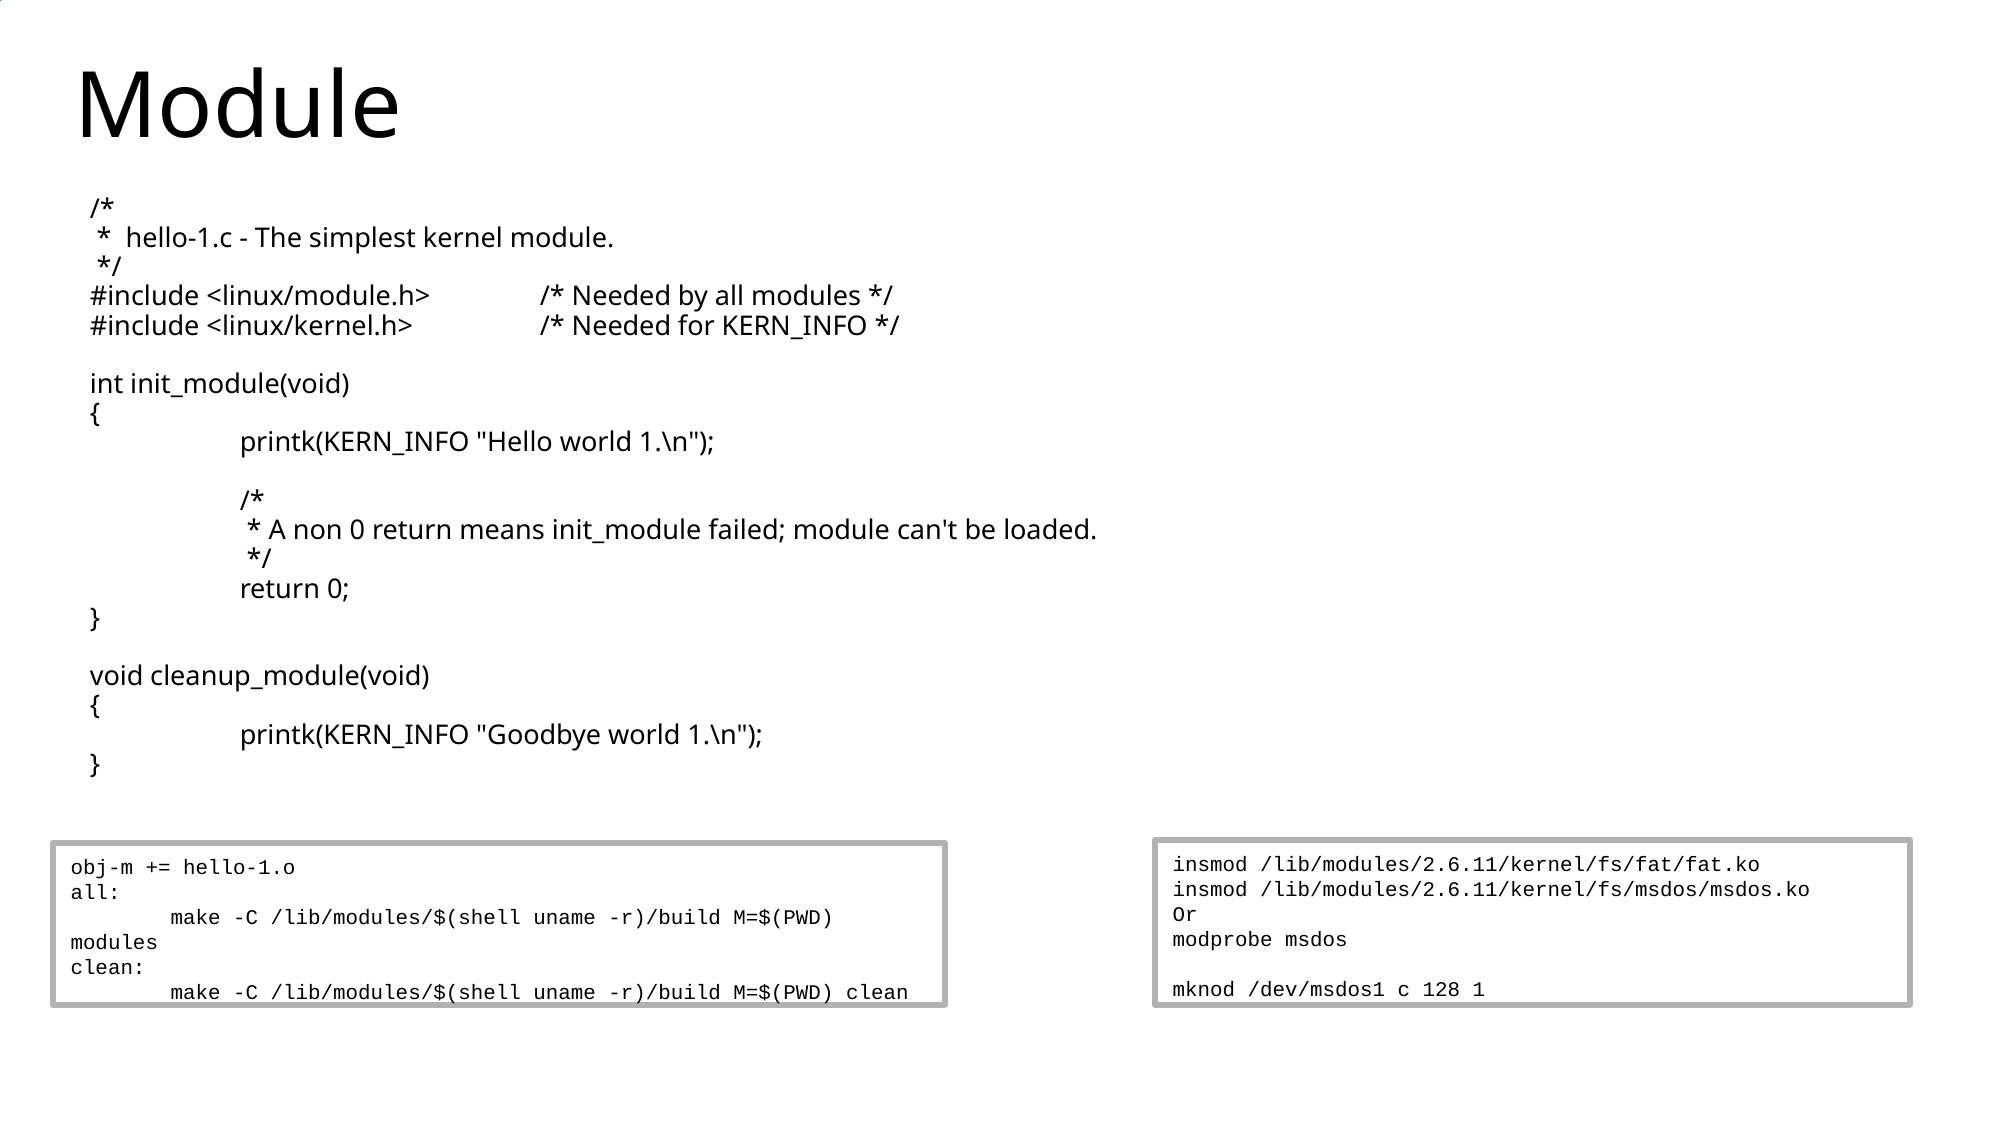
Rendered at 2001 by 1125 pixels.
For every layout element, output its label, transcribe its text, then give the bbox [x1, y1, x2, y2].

text_box Module [59, 0, 1784, 216]
text_box insmod /lib/modules/2.6.11/kernel/fs/fat/fat.ko insmod /lib/modules/2.6.11/kernel/fs/msdos/msdos.ko Or modprobe msdos mknod /dev/msdos1 c 128 1 [1155, 840, 1910, 1005]
text_box obj-m += hello-1.o all: make -C /lib/modules/$(shell uname -r)/build M=$(PWD) modules clean: make -C /lib/modules/$(shell uname -r)/build M=$(PWD) clean [52, 843, 945, 1005]
text_box /* * hello-1.c - The simplest kernel module. */ #include <linux/module.h> /* Needed by all modules */ #include <linux/kernel.h> /* Needed for KERN_INFO */ int init_module(void) { printk(KERN_INFO "Hello world 1.\n"); /* * A non 0 return means init_module failed; module can't be loaded. */ return 0; } void cleanup_module(void) { printk(KERN_INFO "Goodbye world 1.\n"); } [74, 187, 1725, 345]
